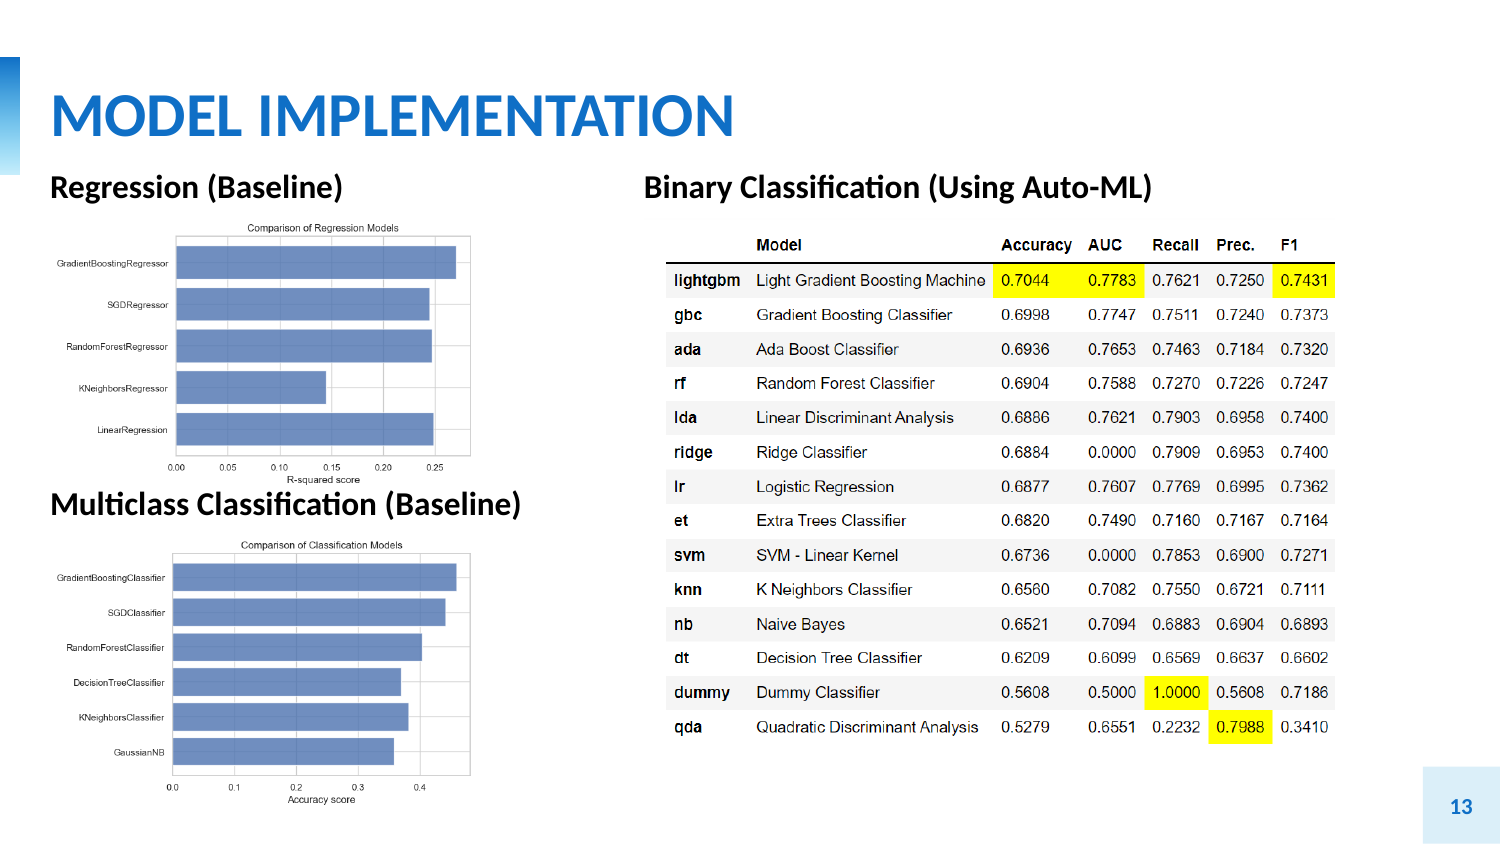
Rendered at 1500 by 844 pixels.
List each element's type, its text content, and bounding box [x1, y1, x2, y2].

text_box Multiclass Classification (Baseline) [49, 476, 638, 536]
list Regression (Baseline) [50, 159, 644, 219]
text_box Binary Classification (Using Auto-ML) [644, 159, 1335, 217]
picture [49, 535, 476, 811]
picture [49, 218, 476, 490]
slide_number 13 [1422, 766, 1500, 844]
title MODEL IMPLEMENTATION [50, 58, 1441, 175]
picture [643, 218, 1336, 754]
